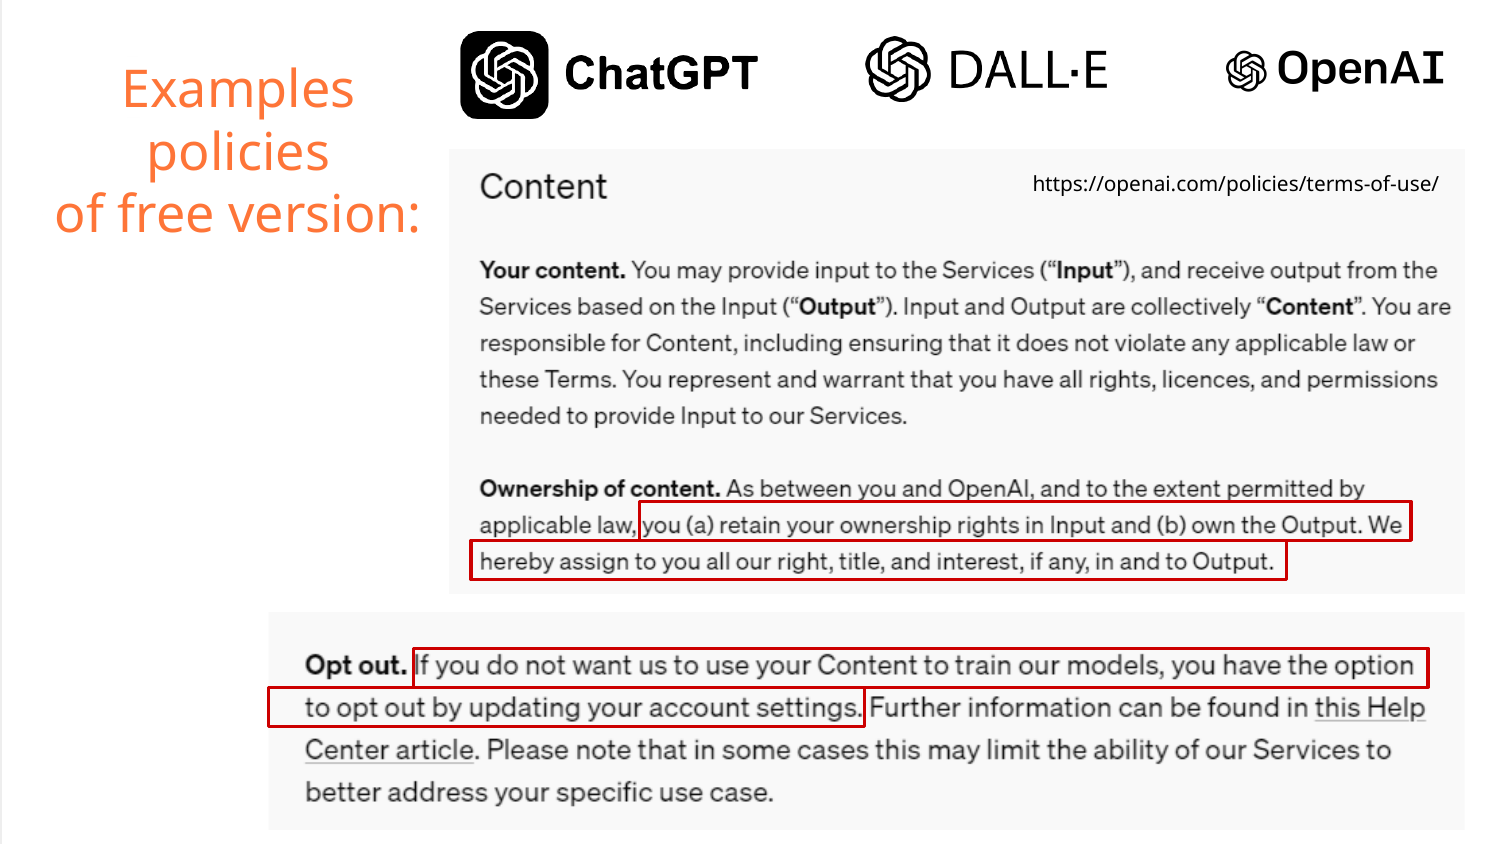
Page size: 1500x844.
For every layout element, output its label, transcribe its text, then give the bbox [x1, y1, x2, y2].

text_box Examples policies of free version: [28, 40, 449, 259]
picture [449, 149, 1465, 595]
picture [865, 35, 1107, 102]
picture [460, 31, 758, 119]
picture [268, 612, 1465, 831]
picture [1214, 34, 1456, 103]
